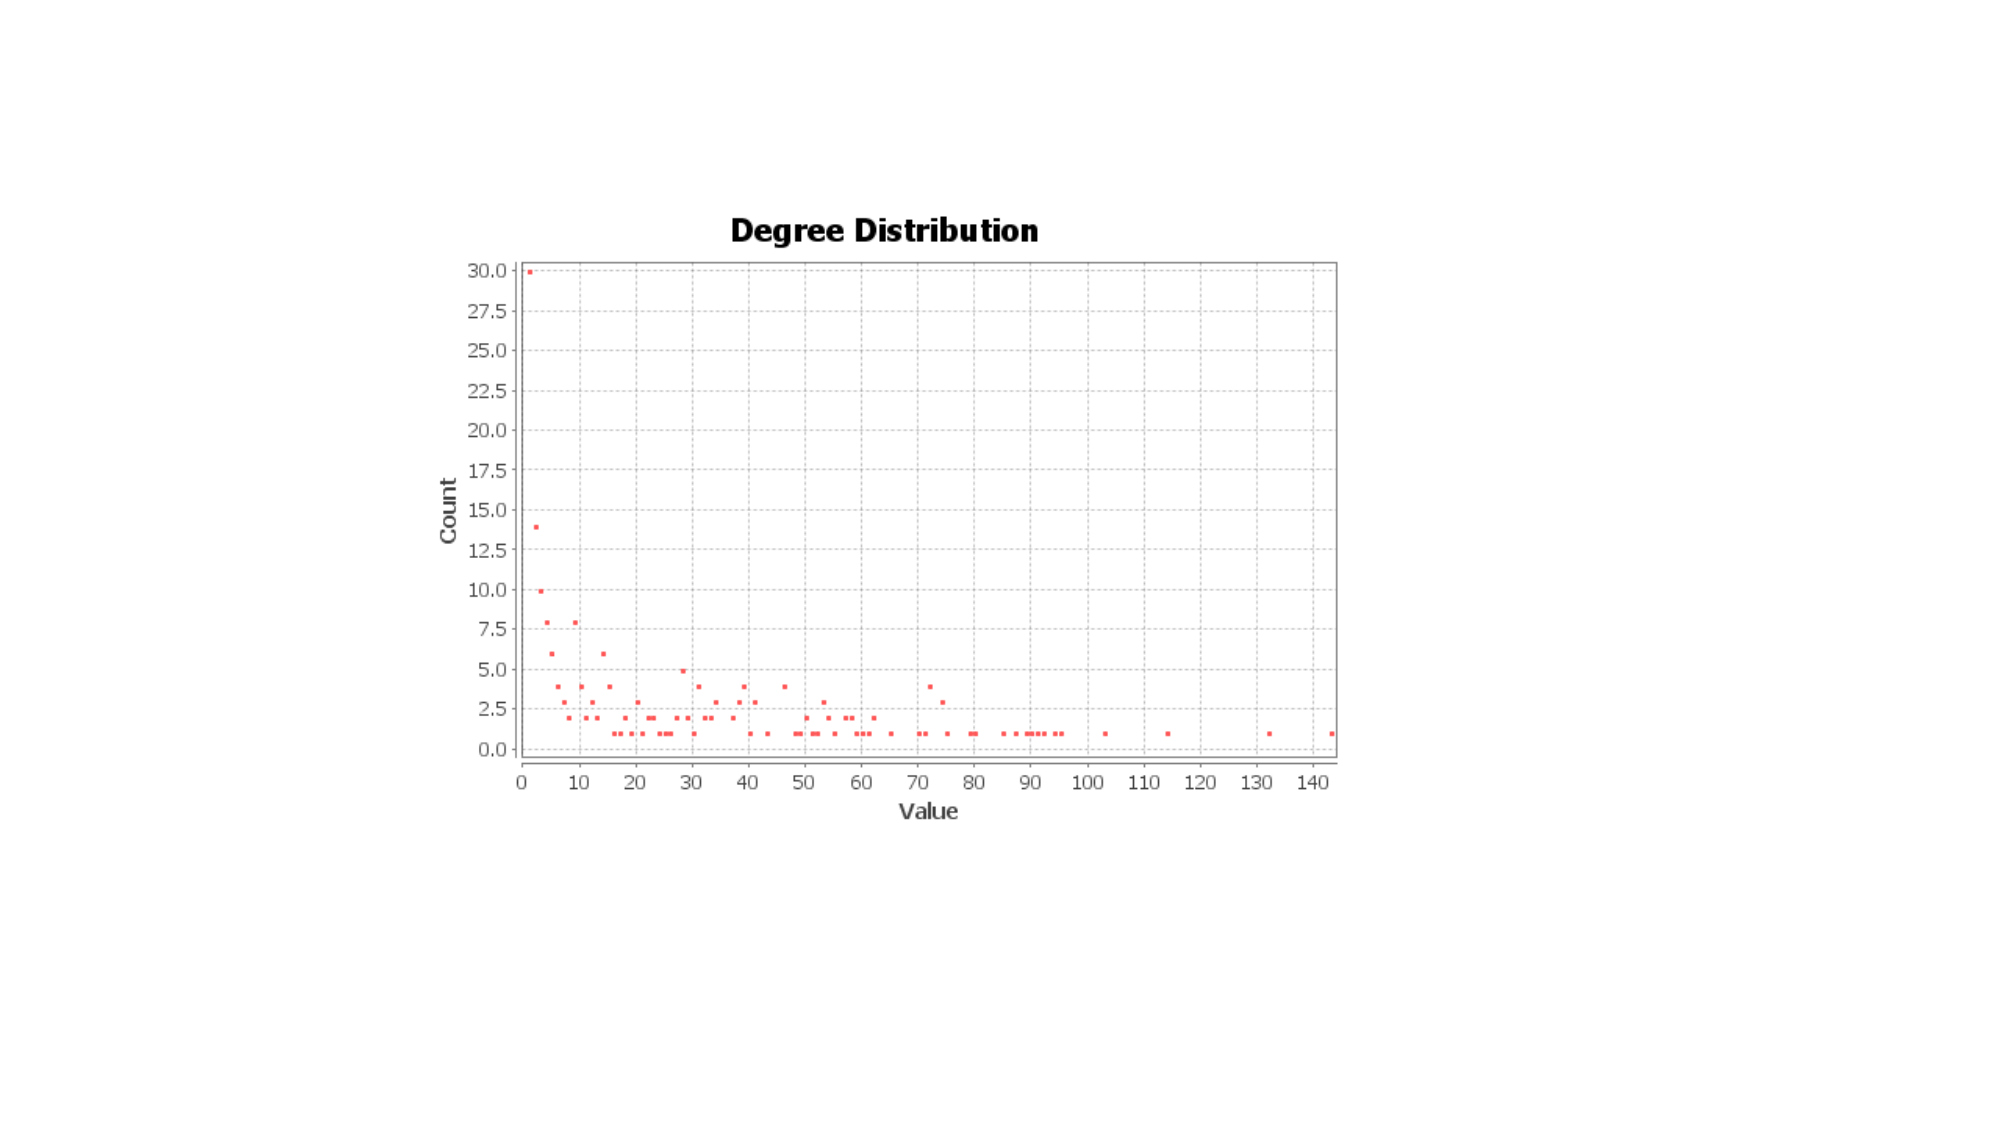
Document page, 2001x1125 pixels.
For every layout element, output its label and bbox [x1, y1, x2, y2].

list [417, 209, 1355, 835]
